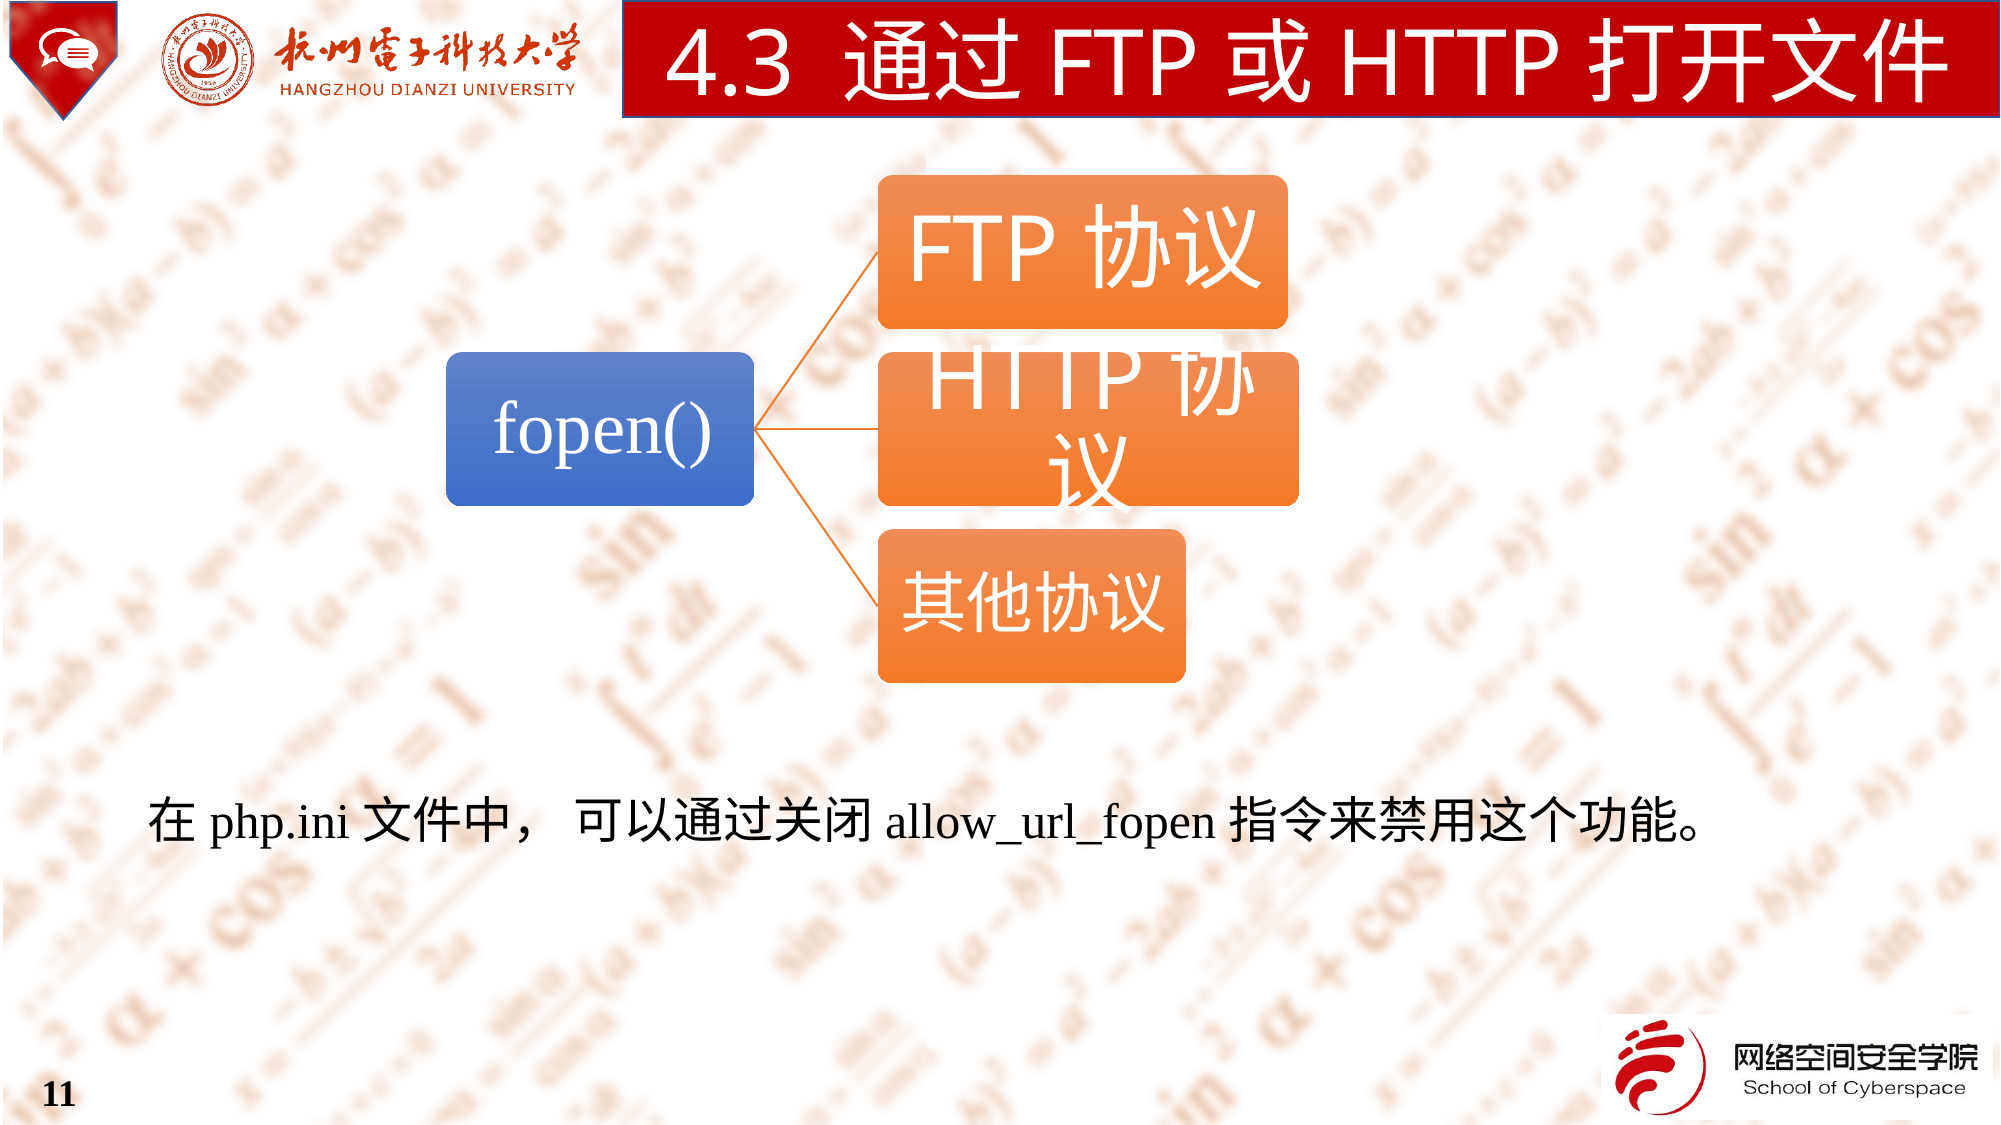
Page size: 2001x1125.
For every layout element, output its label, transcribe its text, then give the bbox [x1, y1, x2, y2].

slide_number 11 [26, 1061, 477, 1122]
text_box 在php.ini文件中， 可以通过关闭allow_url_fopen指令来禁用这个功能。 [132, 780, 1726, 916]
text_box 4.3 通过FTP或HTTP打开文件 [650, 19, 1976, 98]
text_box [241, 174, 1504, 684]
picture [1601, 1014, 1993, 1120]
picture [155, 10, 591, 108]
